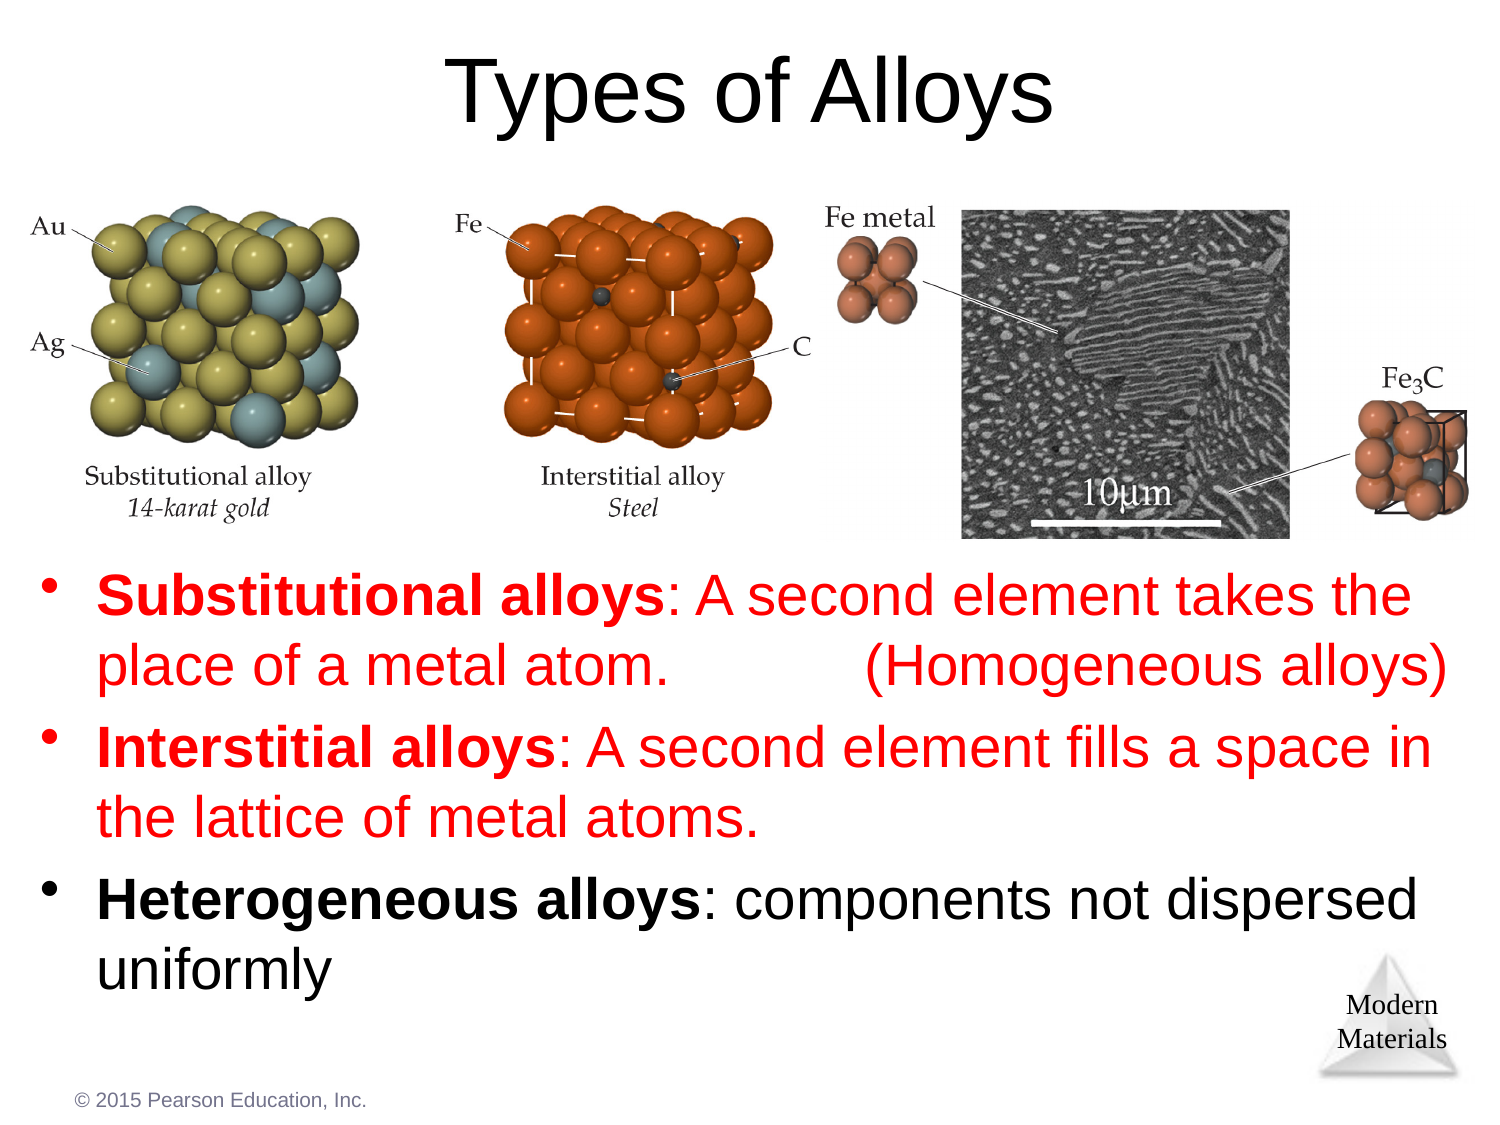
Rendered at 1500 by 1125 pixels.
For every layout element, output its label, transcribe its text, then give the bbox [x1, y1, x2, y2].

title Types of Alloys [112, 8, 1388, 163]
list Substitutional alloys: A second element takes the place of a metal atom. (Homogeneous alloys) Interstitial alloys: A second element fills a space in the lattice of metal atoms. Heterogeneous alloys: components not dispersed uniformly [24, 549, 1475, 1008]
picture [1275, 899, 1500, 1125]
picture [818, 199, 1476, 542]
picture [24, 199, 817, 526]
